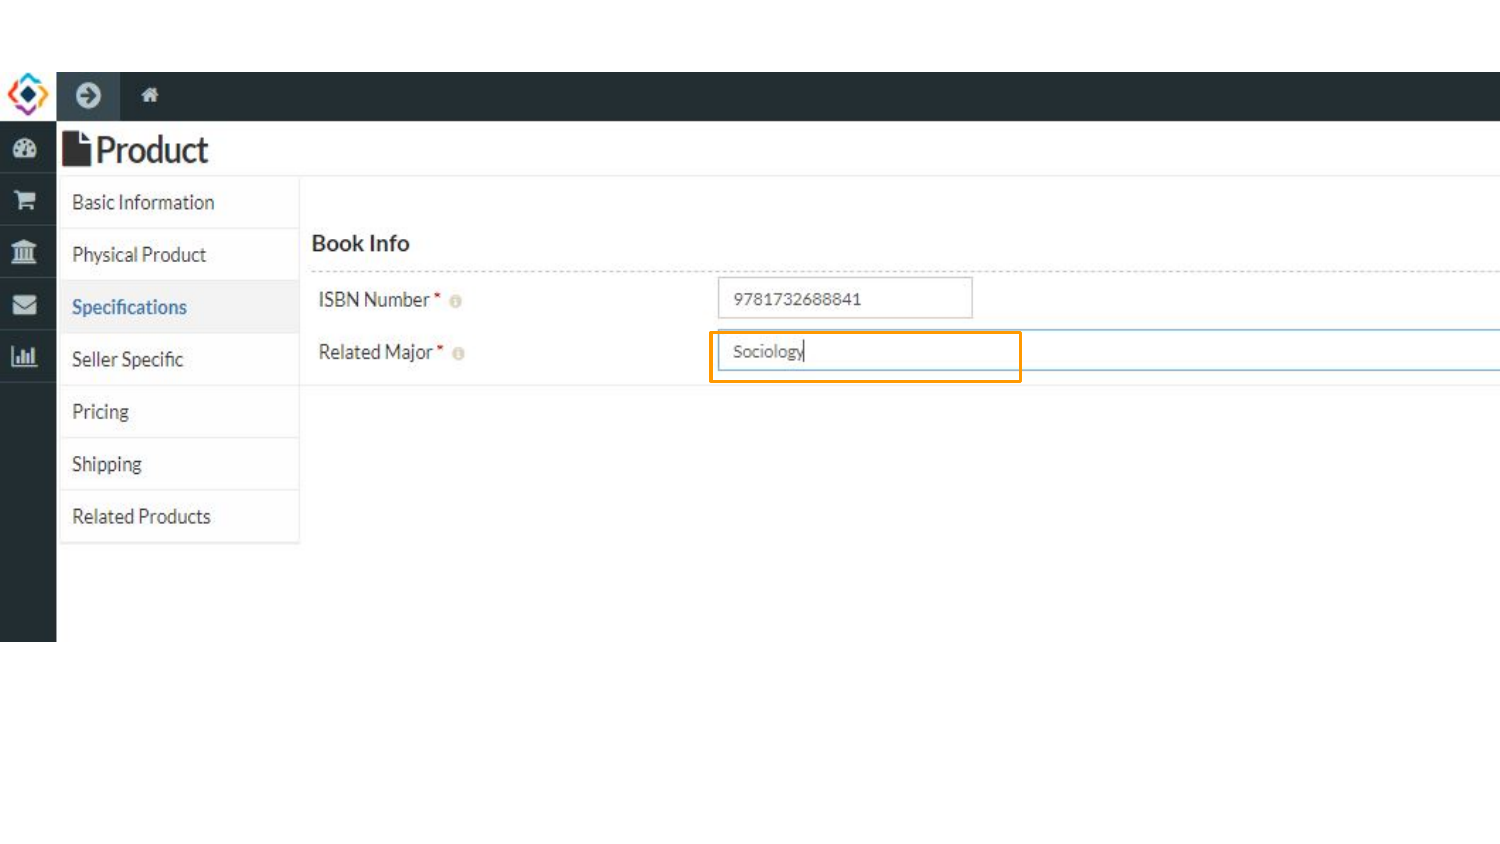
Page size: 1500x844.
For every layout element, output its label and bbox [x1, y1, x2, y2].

picture [0, 72, 1500, 642]
